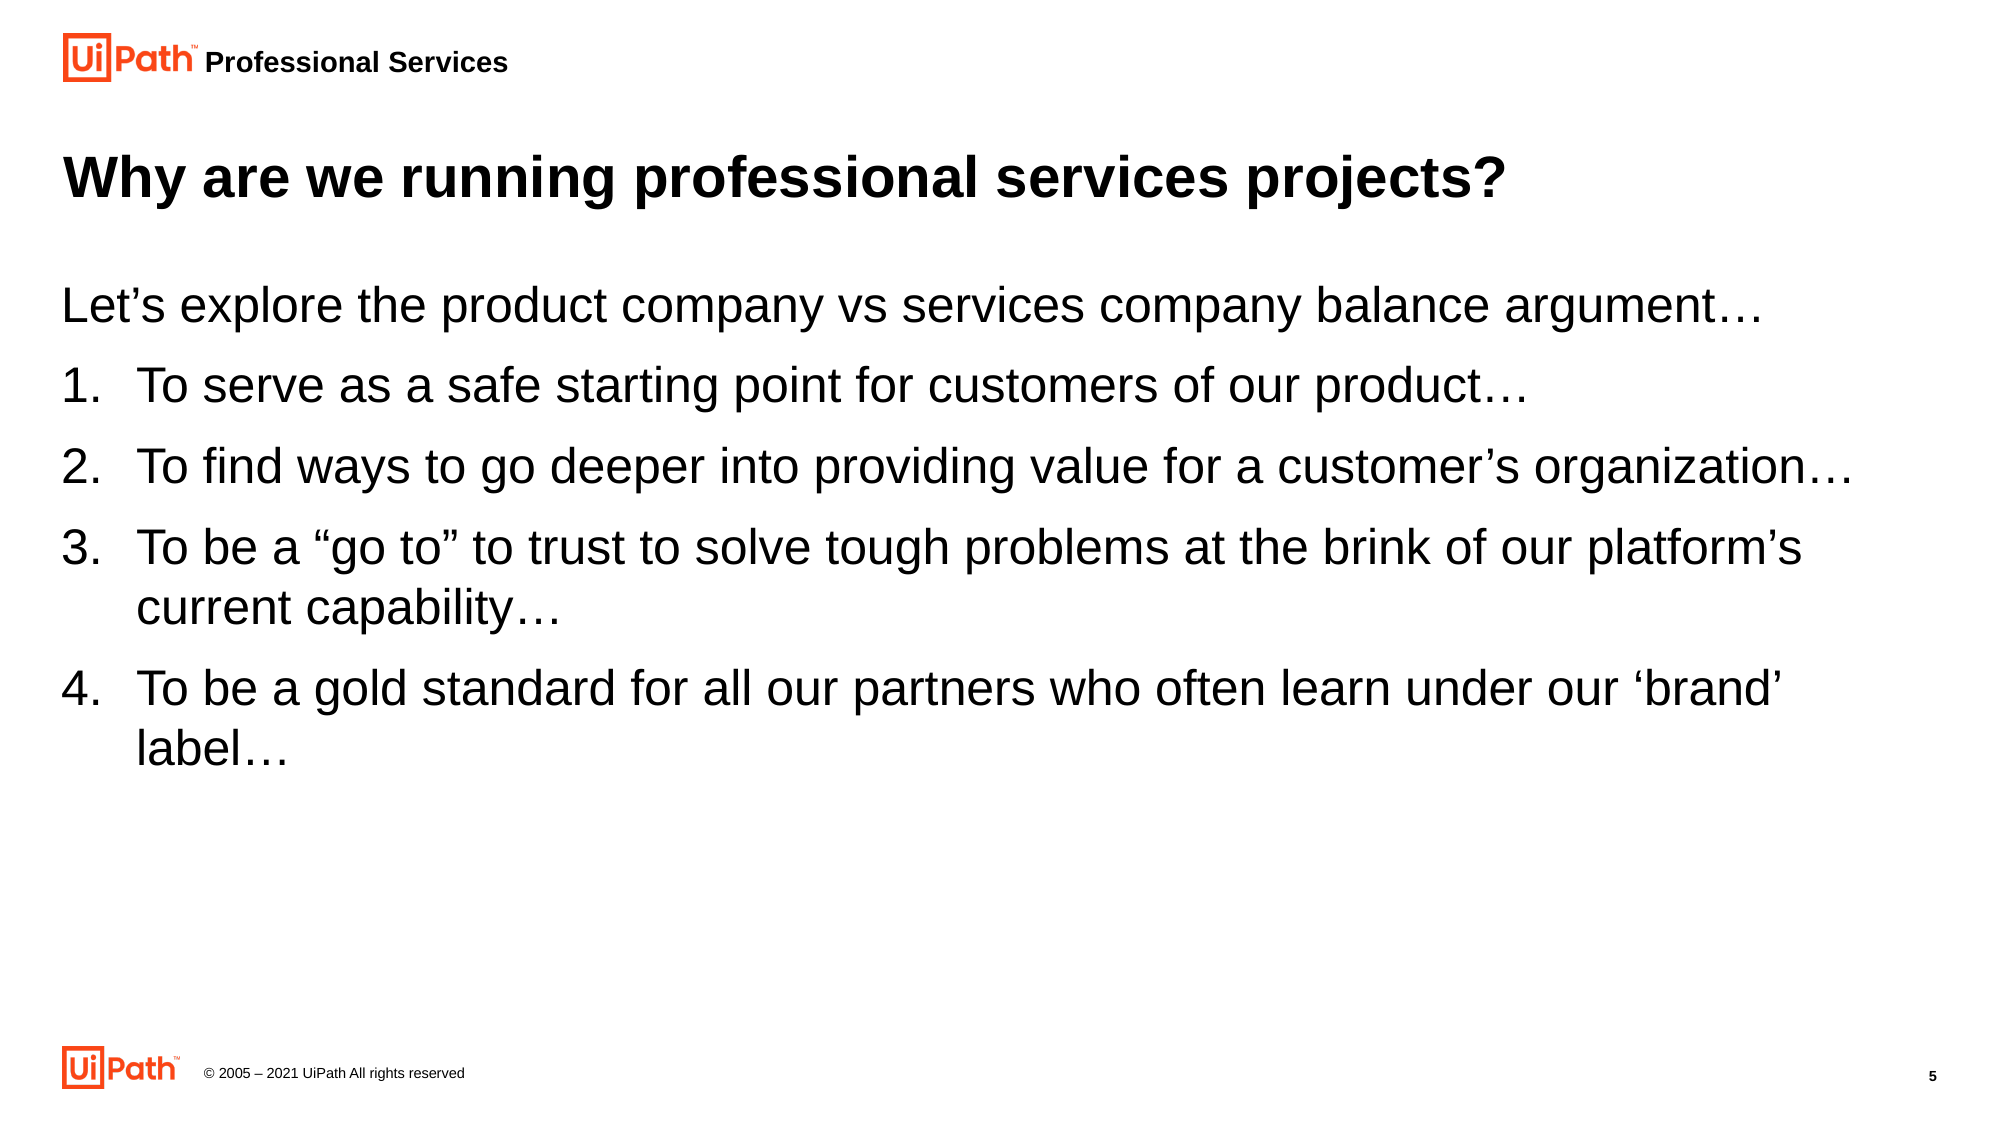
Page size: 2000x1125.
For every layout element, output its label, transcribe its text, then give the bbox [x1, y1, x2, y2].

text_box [63, 33, 526, 87]
picture [62, 1046, 180, 1089]
list Let’s explore the product company vs services company balance argument… To serve as a safe starting point for customers of our product… To find ways to go deeper into providing value for a customer’s organization… To be a “go to” to trust to solve tough problems at the brink of our platform’s current capability… To be a gold standard for all our partners who often learn under our ‘brand’ label… [61, 272, 1936, 889]
slide_number 5 [1804, 1066, 1937, 1086]
title Why are we running professional services projects? [63, 149, 1939, 300]
